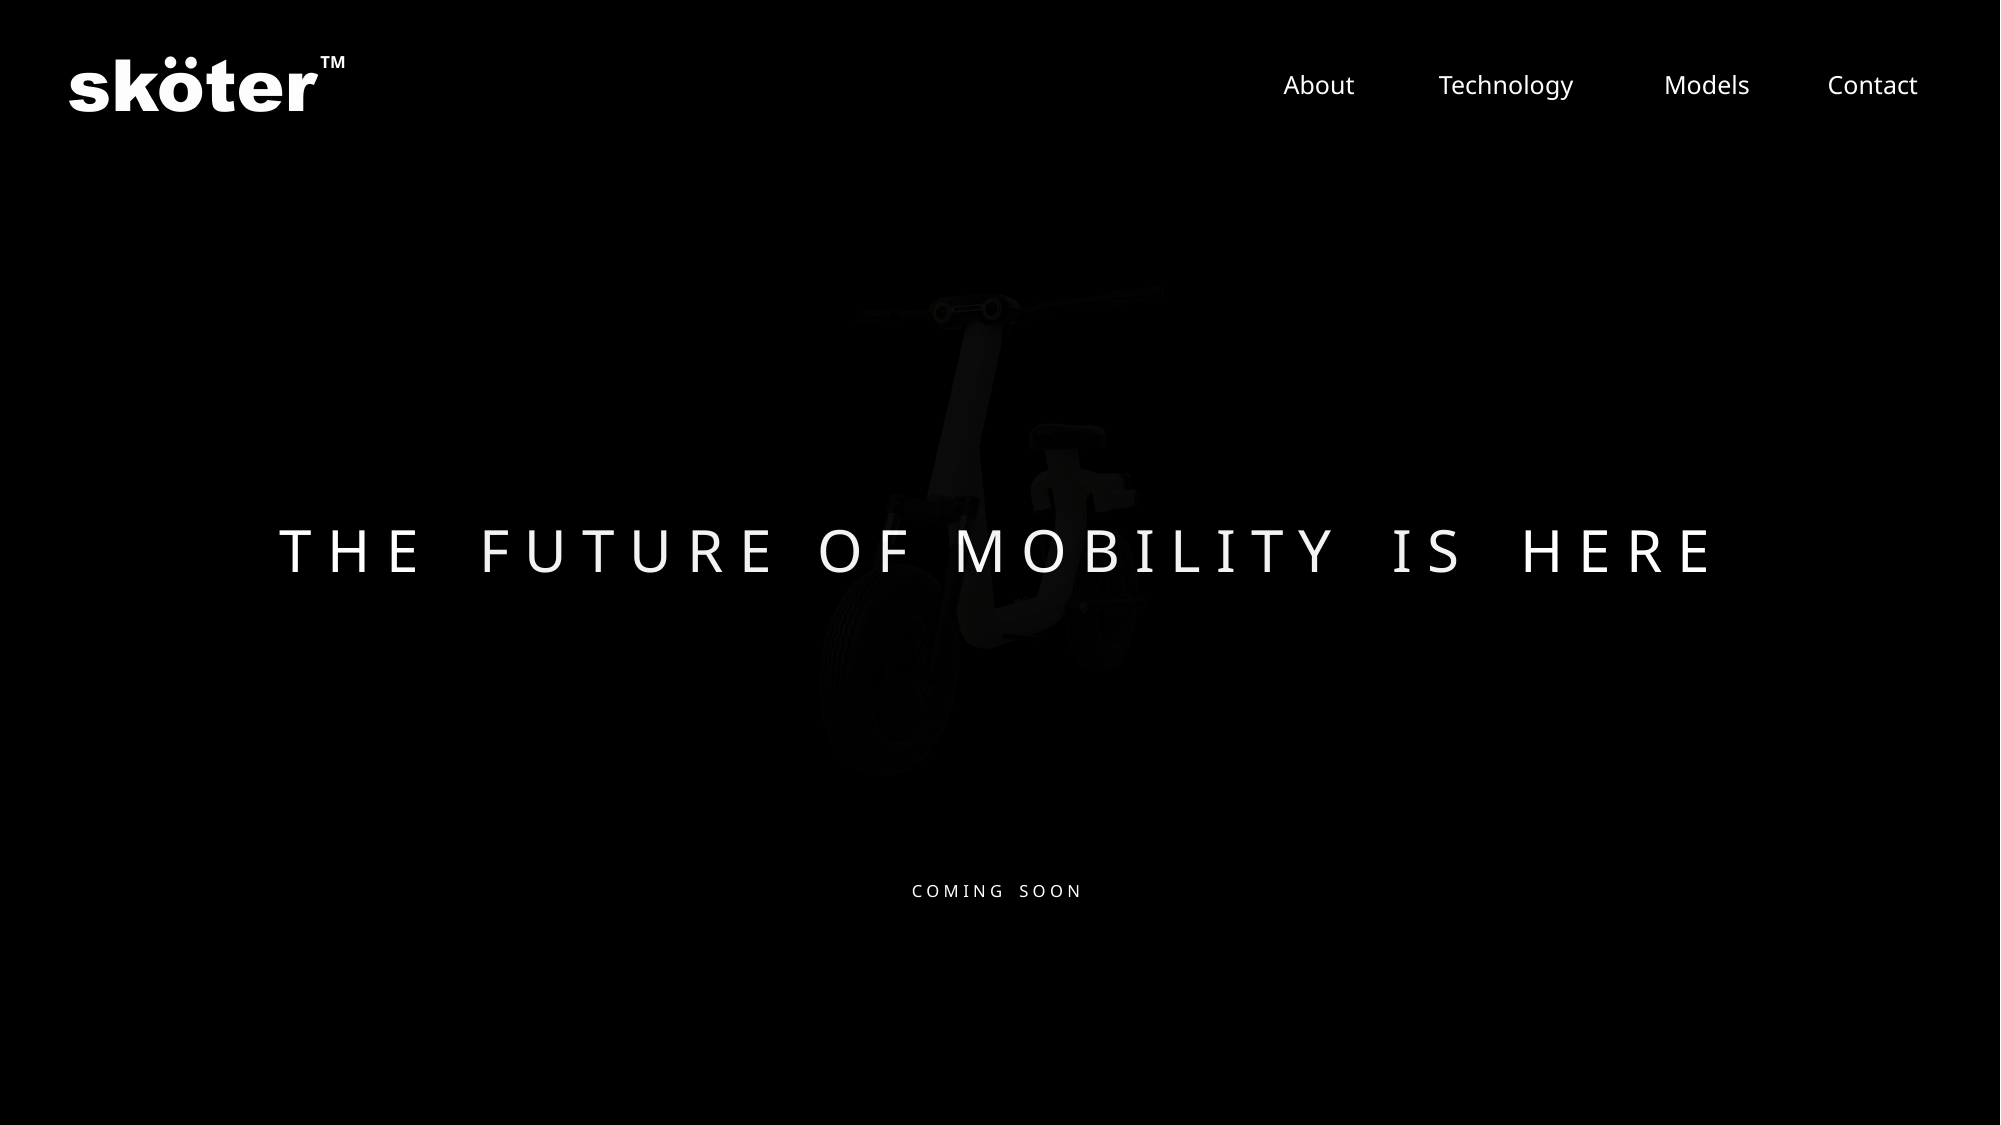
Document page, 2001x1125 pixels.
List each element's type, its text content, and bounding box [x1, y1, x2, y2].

picture [51, 44, 334, 127]
text_box T H E F U T U R E O F M O B I L I T Y I S H E R E [1514, 506, 1844, 592]
text_box C O M I N G S O O N [889, 874, 1103, 909]
picture [478, 225, 1514, 874]
text_box T H E F U T U R E O F M O B I L I T Y I S H E R E [149, 506, 478, 592]
text_box About Technology Models Contact [1268, 62, 1934, 107]
text_box TM [334, 44, 361, 80]
